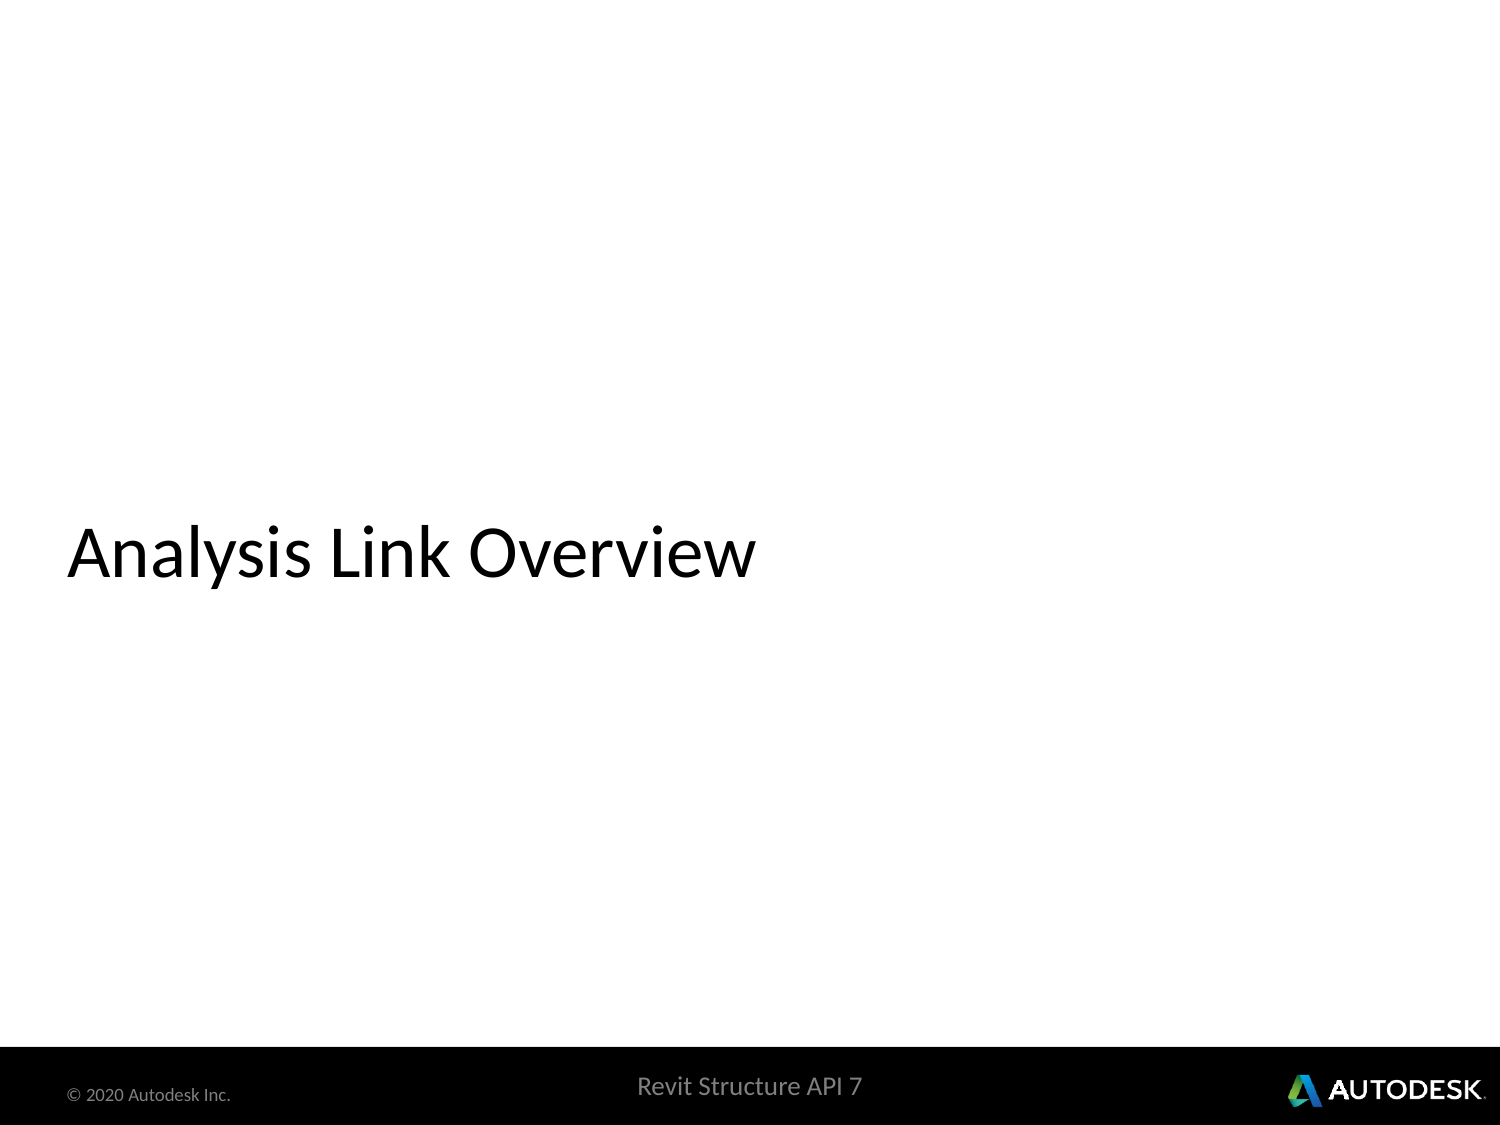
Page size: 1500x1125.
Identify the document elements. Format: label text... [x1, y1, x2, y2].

picture [0, 1046, 1500, 1125]
title Analysis Link Overview [52, 494, 977, 713]
